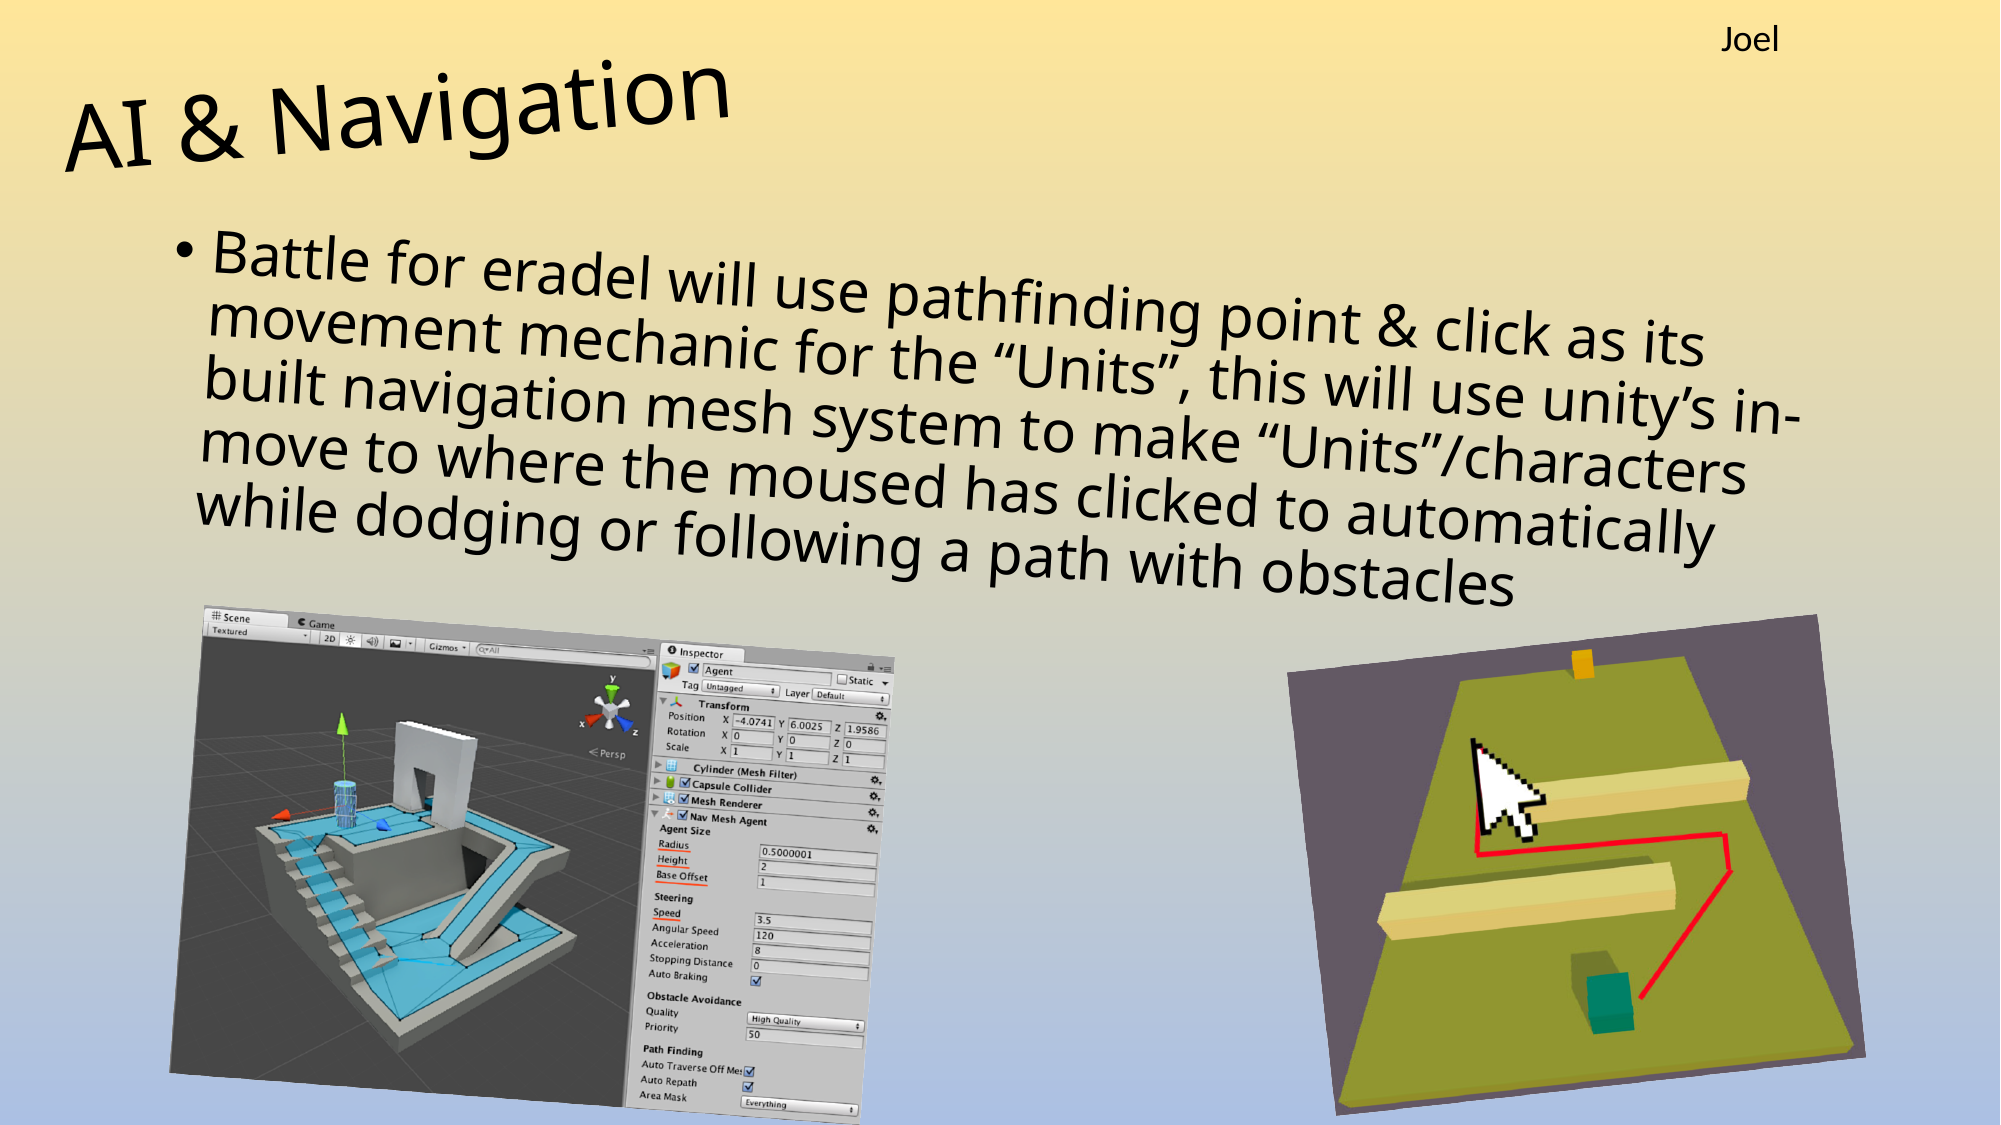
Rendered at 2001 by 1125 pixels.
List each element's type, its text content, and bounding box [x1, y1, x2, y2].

picture [1287, 614, 1866, 1115]
title AI & Navigation [39, 0, 1777, 253]
picture [169, 605, 894, 1125]
text_box Joel [1706, 6, 1990, 67]
list Battle for eradel will use pathfinding point & click as its movement mechanic for the “Units”, this will use unity’s in-built navigation mesh system to make “Units”/characters move to where the moused has clicked to automatically while dodging or following a path with obstacles [116, 211, 1884, 1000]
